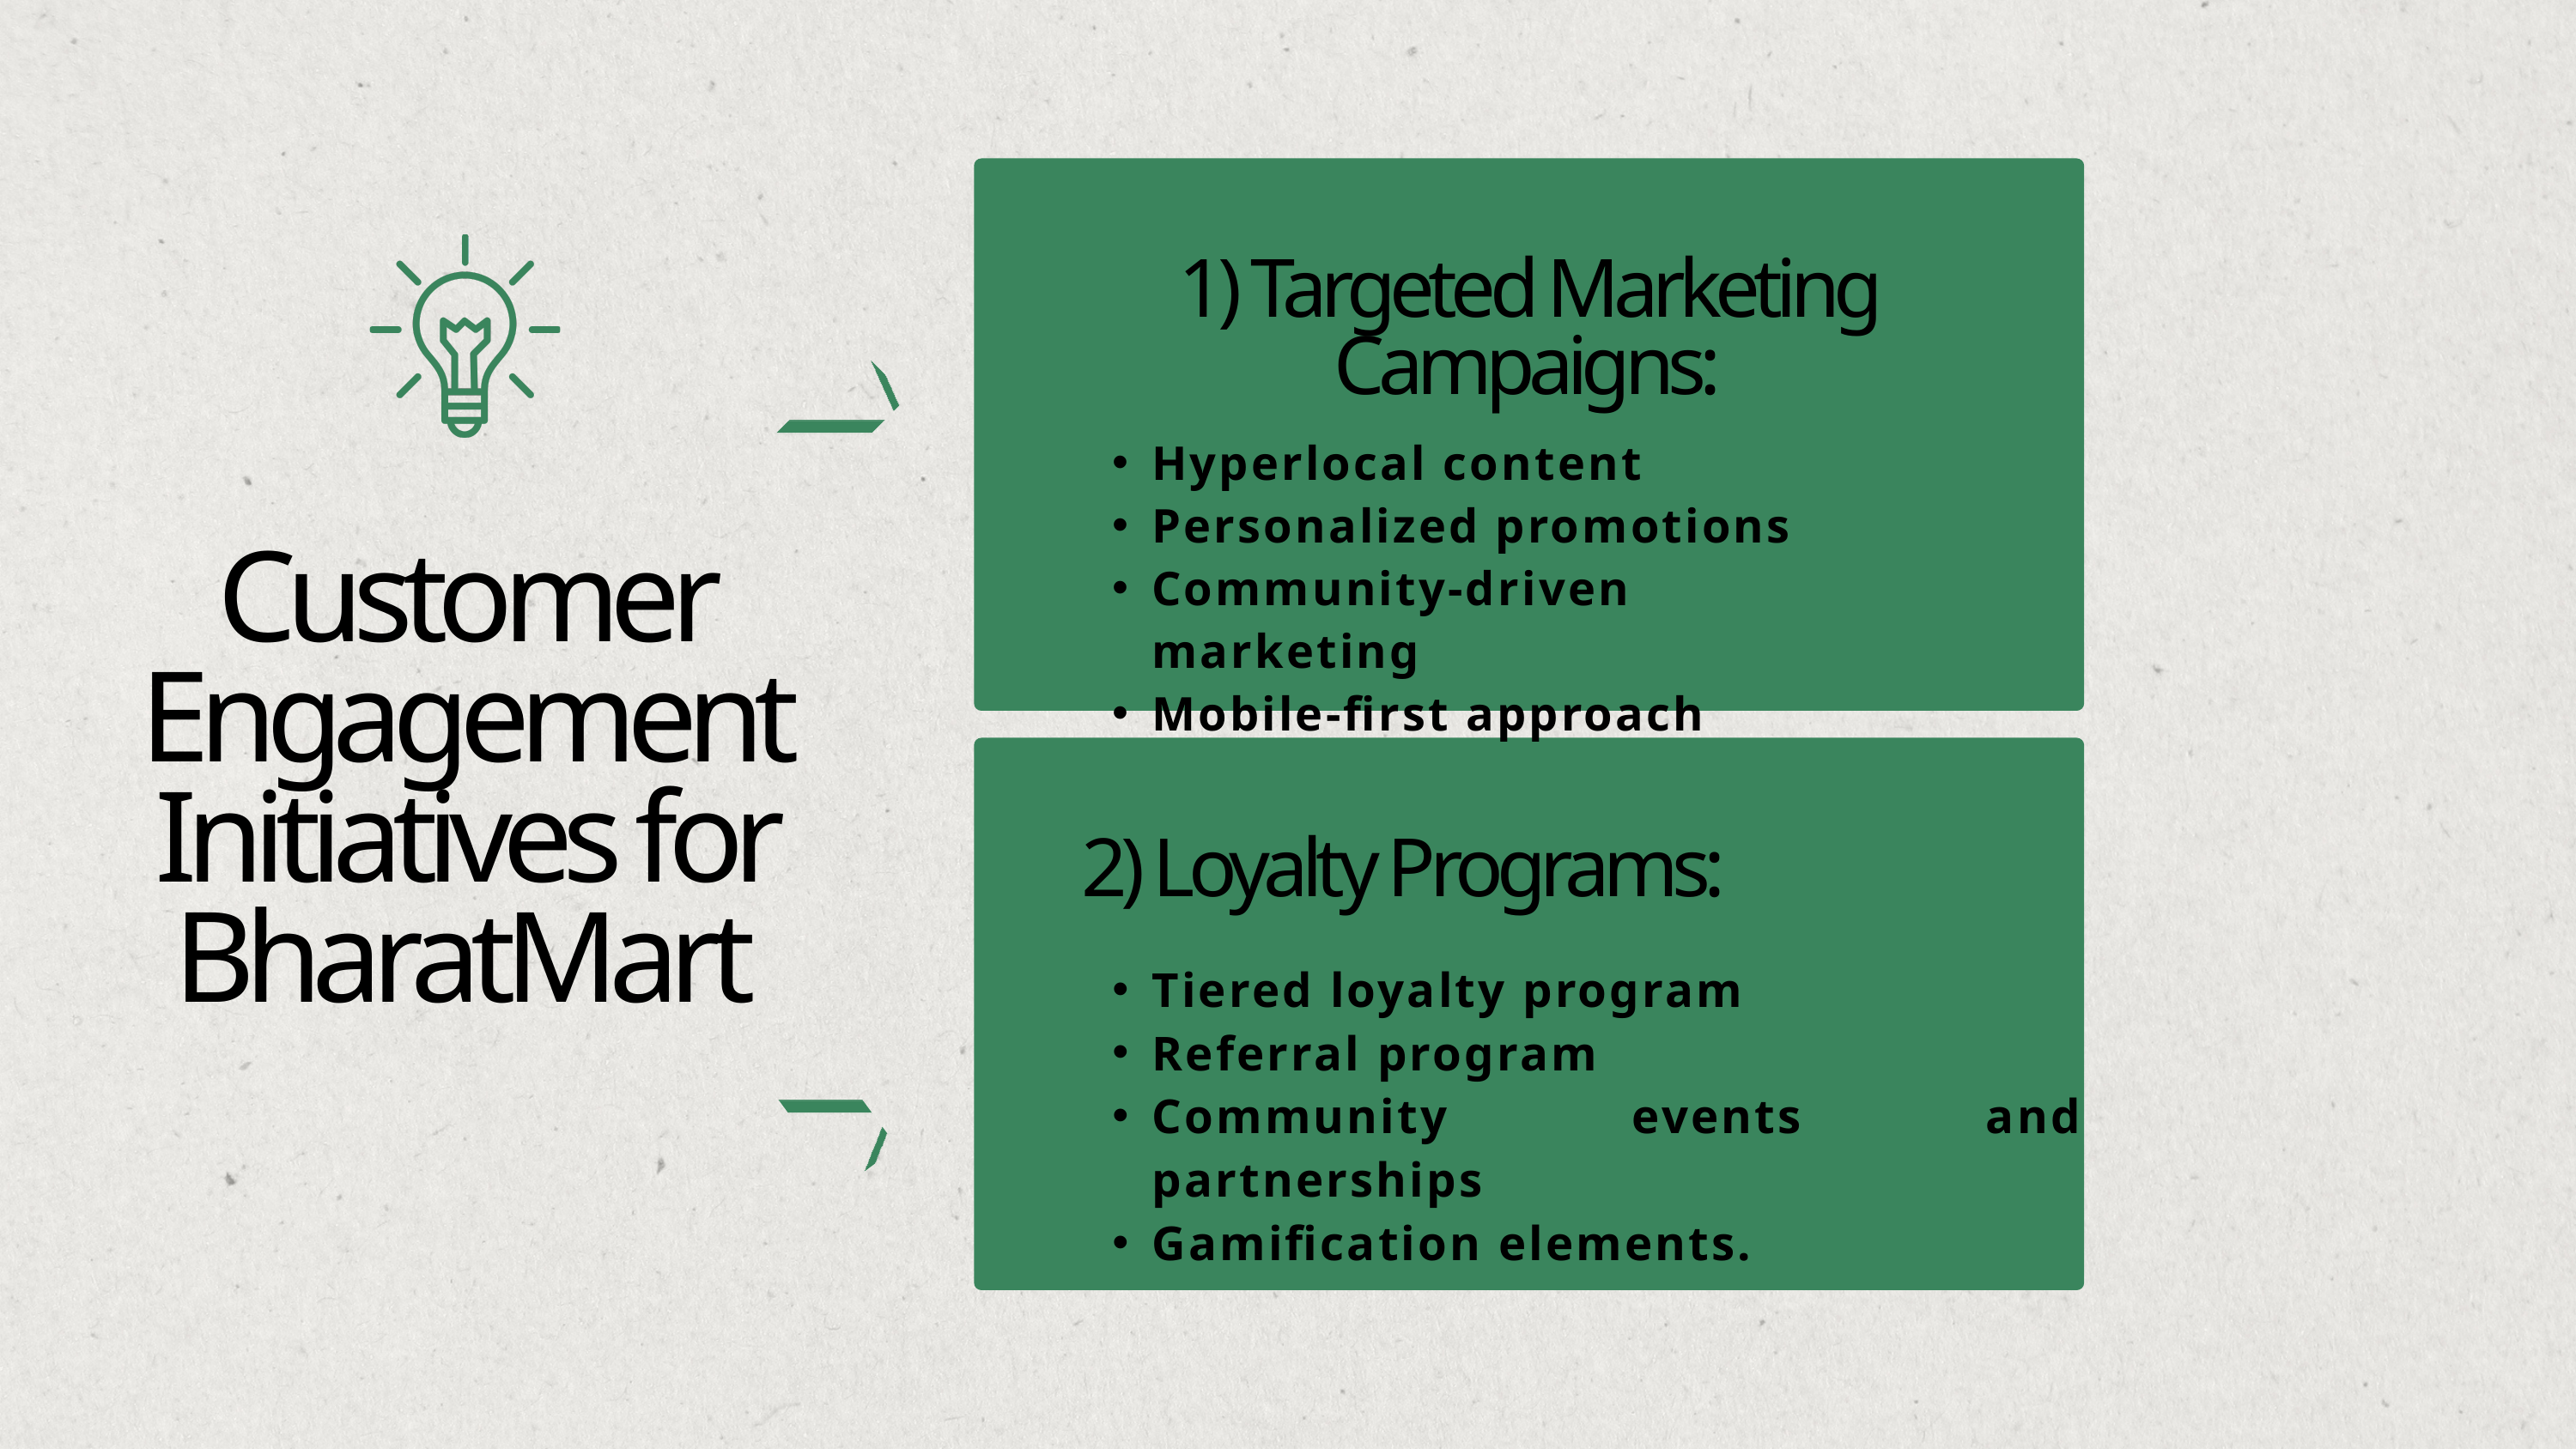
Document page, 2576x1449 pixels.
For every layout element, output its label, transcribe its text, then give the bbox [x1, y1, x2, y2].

text_box Customer Engagement Initiatives for BharatMart [0, 546, 930, 1028]
text_box [753, 1028, 897, 1187]
text_box [753, 349, 908, 504]
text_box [974, 158, 2085, 712]
text_box [369, 234, 561, 439]
text_box Hyperlocal content Personalized promotions Community-driven marketing Mobile-first approach [1072, 718, 1877, 736]
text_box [974, 737, 2085, 1291]
text_box [0, 0, 2576, 1449]
